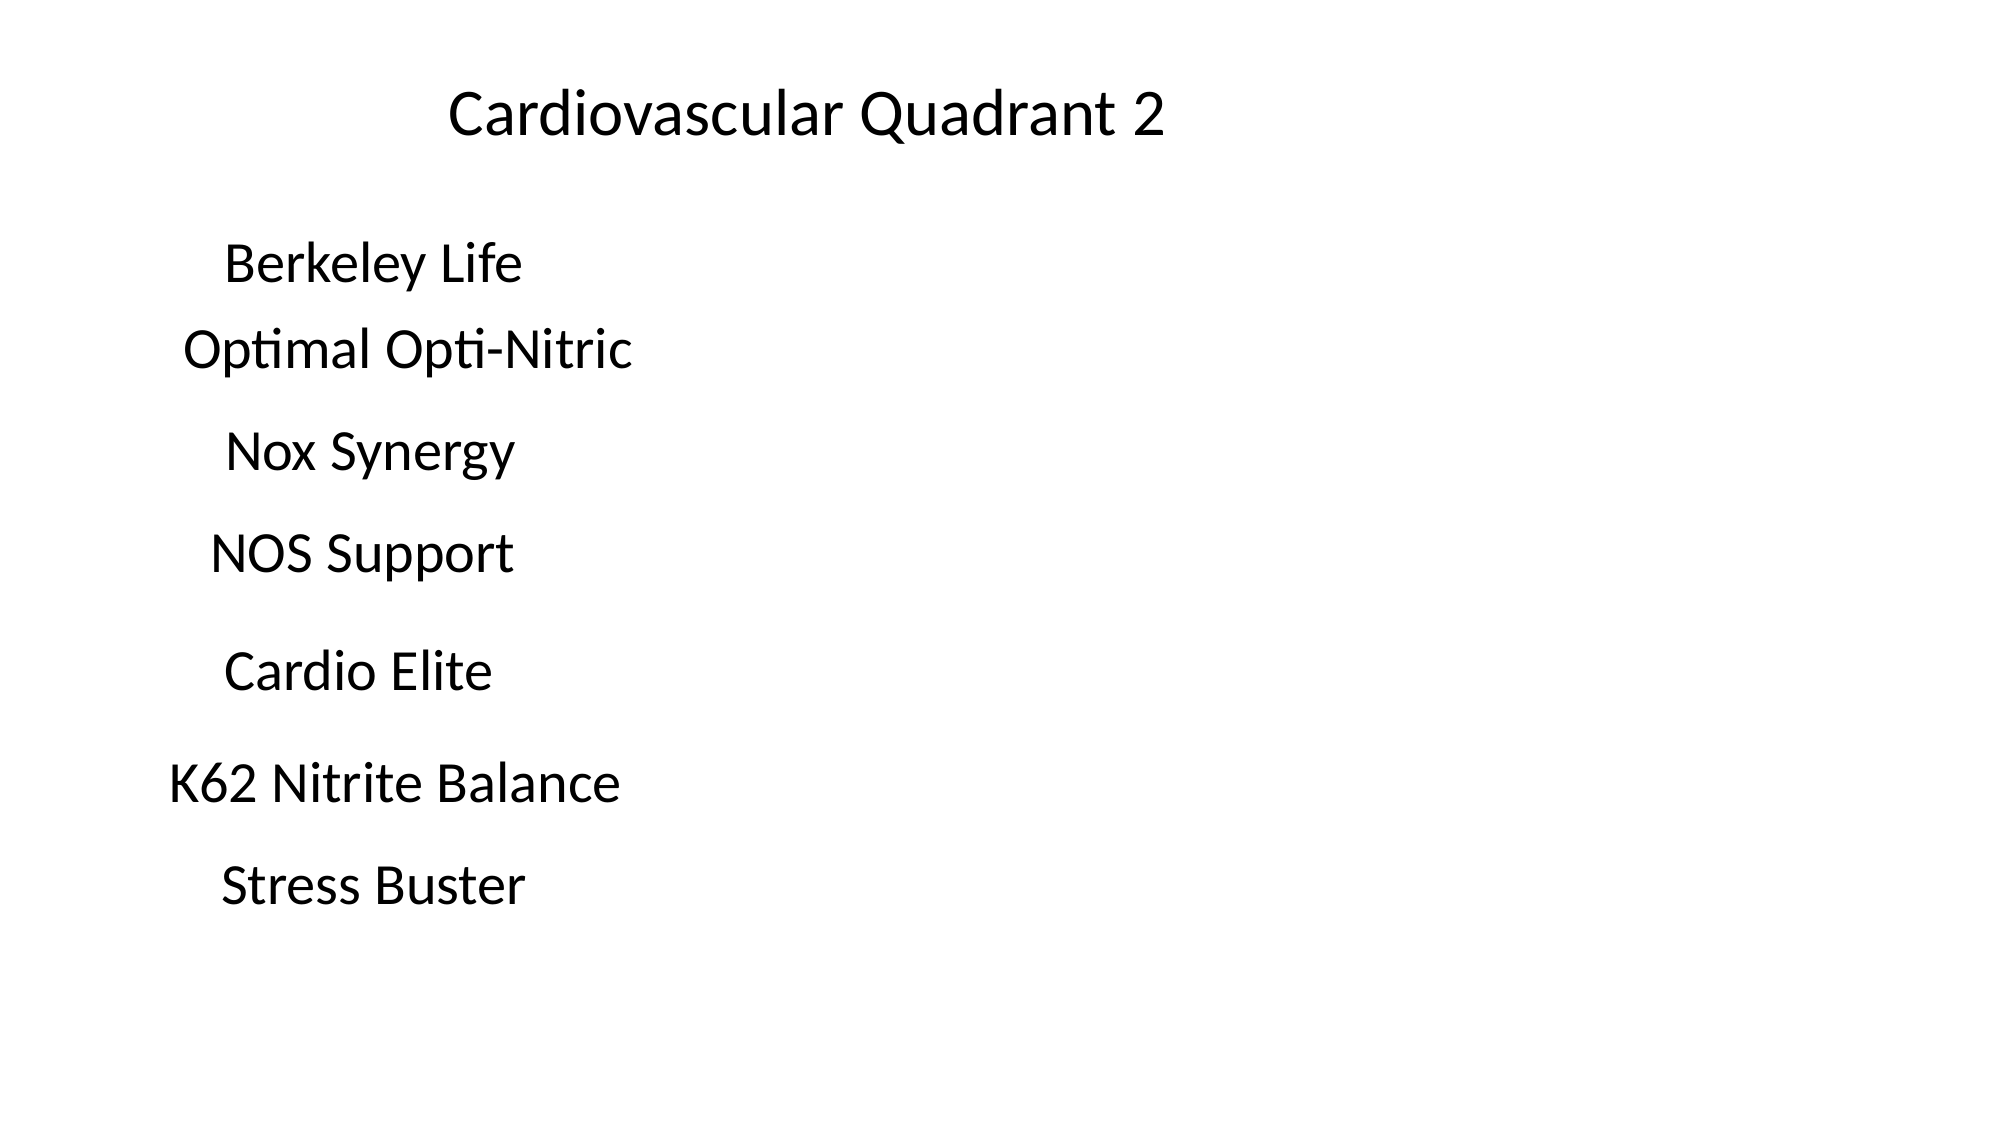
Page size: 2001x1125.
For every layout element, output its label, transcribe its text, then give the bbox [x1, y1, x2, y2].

text_box Nox Synergy [210, 404, 531, 490]
text_box Cardio Elite [209, 624, 509, 710]
text_box Berkeley Life [210, 216, 539, 302]
text_box Stress Buster [206, 838, 543, 924]
text_box Cardiovascular Quadrant 2 [434, 61, 1182, 157]
text_box NOS Support [195, 506, 531, 592]
text_box K62 Nitrite Balance [154, 736, 637, 822]
text_box Optimal Opti-Nitric [168, 302, 648, 388]
